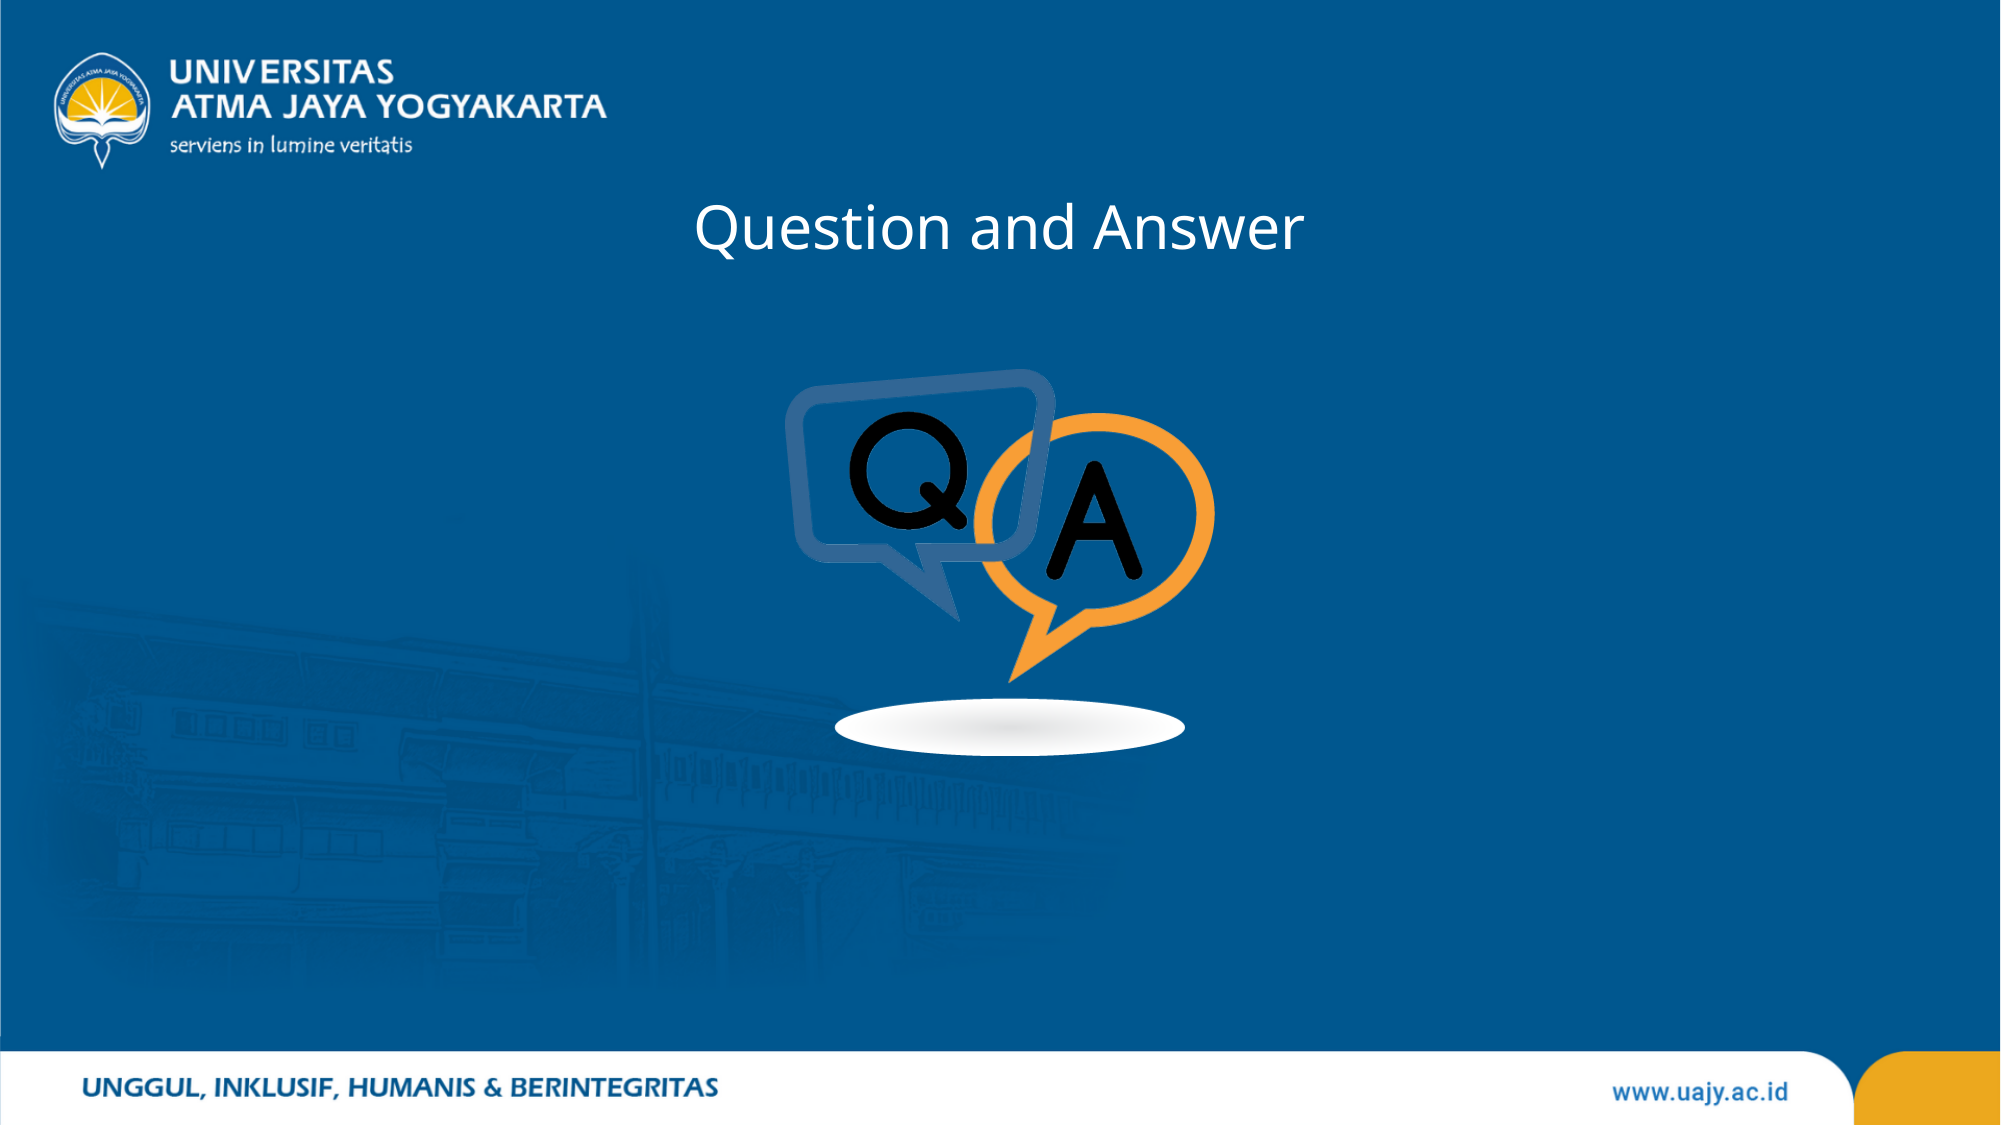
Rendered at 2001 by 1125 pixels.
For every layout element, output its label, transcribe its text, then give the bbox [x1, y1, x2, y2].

title Question and Answer [137, 189, 1863, 271]
picture [0, 0, 2001, 1125]
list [785, 369, 1215, 756]
